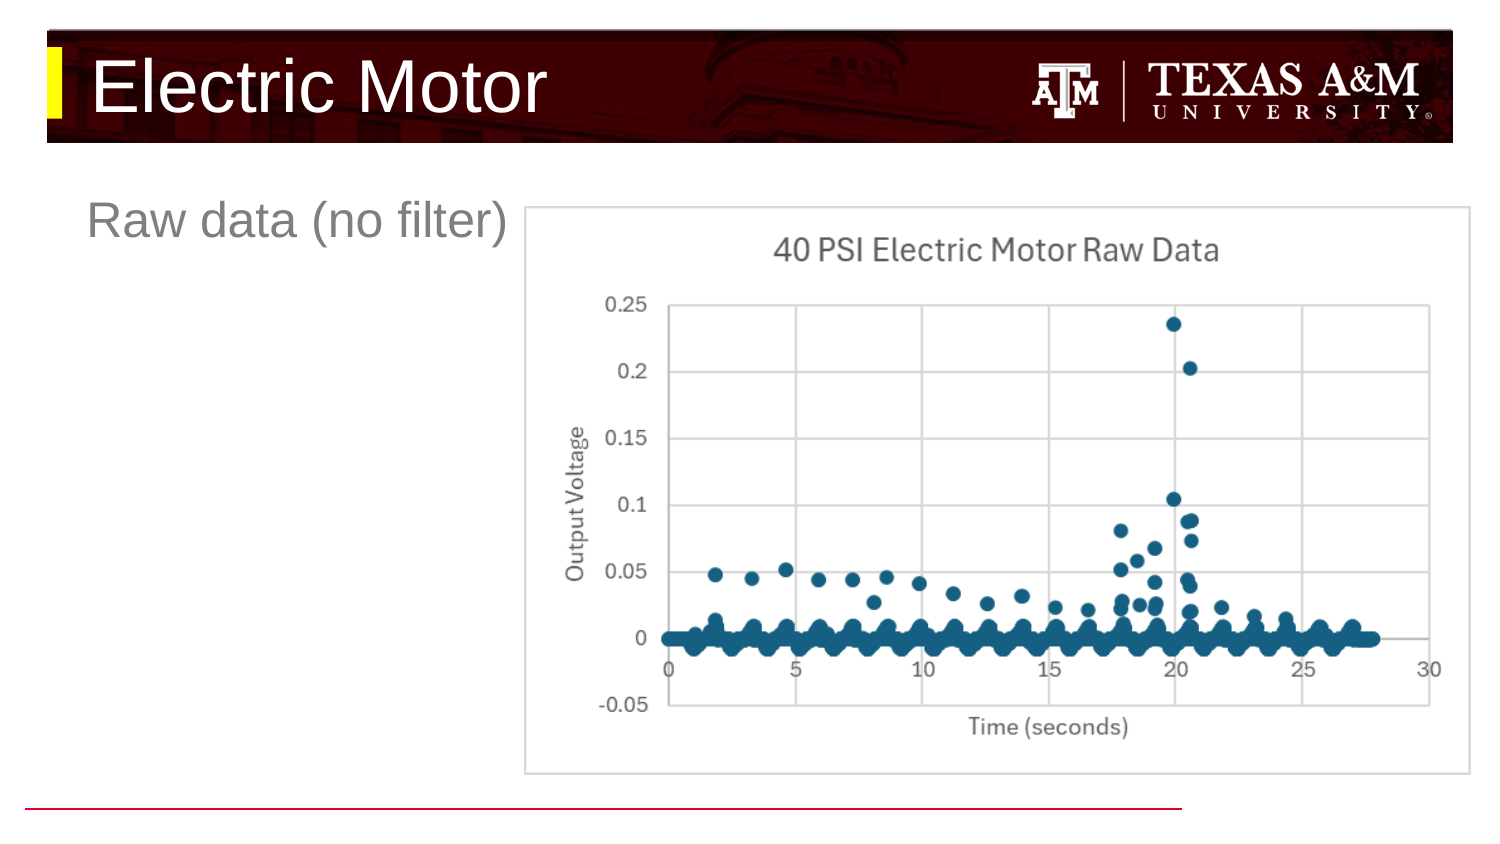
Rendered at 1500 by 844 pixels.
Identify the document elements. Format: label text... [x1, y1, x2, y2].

title Electric Motor [79, 12, 1025, 154]
picture [47, 28, 79, 143]
picture [524, 206, 1471, 776]
picture [1025, 28, 1453, 143]
list Raw data (no filter) [75, 181, 1425, 754]
